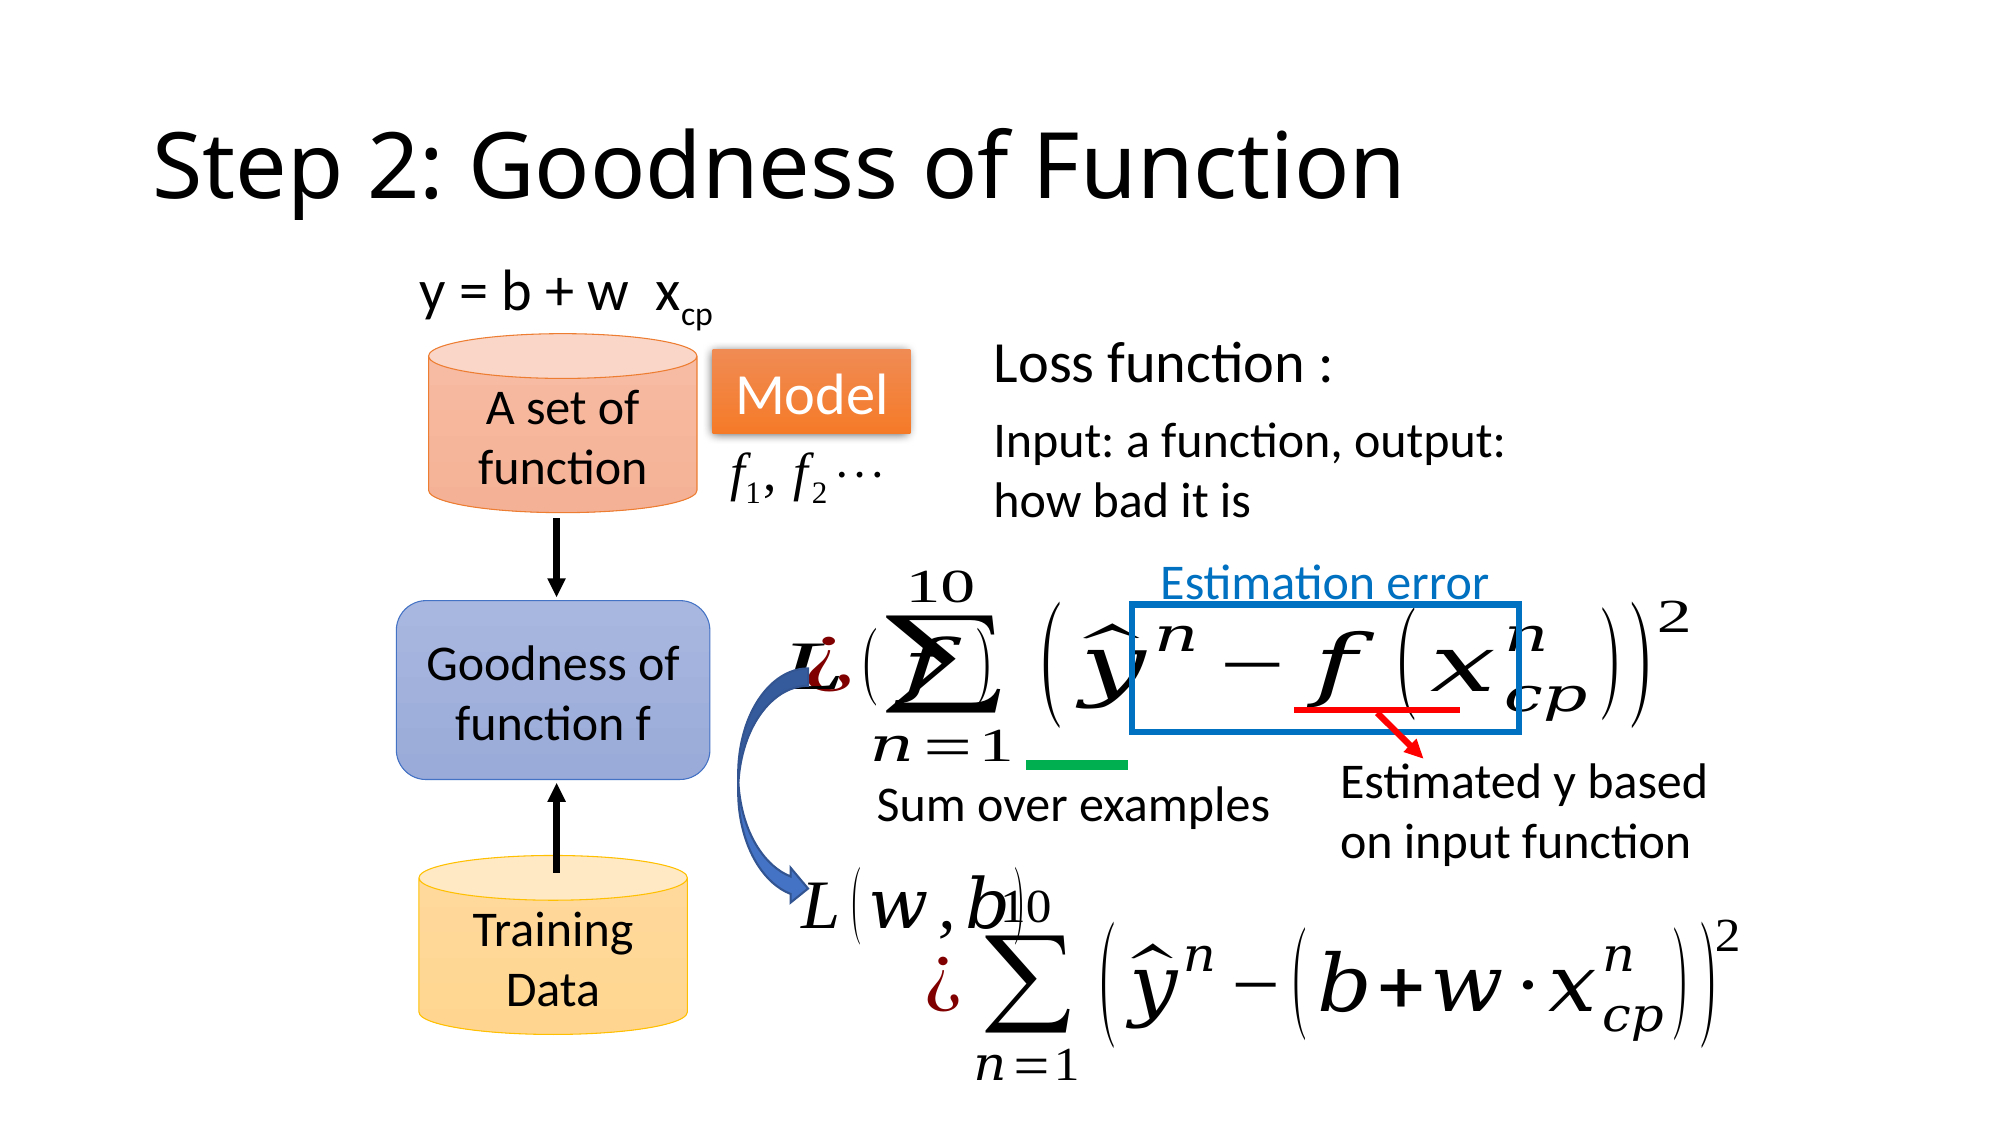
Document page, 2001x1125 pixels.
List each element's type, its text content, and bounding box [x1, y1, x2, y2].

text_box [737, 667, 810, 905]
text_box Goodness of function f [395, 600, 711, 781]
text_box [712, 436, 895, 513]
text_box A set of function [427, 333, 698, 514]
text_box class 1 [420, 857, 686, 899]
text_box Model [712, 349, 911, 434]
text_box [1131, 603, 1520, 733]
text_box Input: a function, output: how bad it is [978, 399, 1610, 535]
text_box Training Data [418, 854, 688, 1036]
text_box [1377, 712, 1424, 759]
text_box Estimated y based on input function [1325, 741, 1780, 876]
text_box Sum over examples [861, 764, 1326, 839]
text_box [742, 670, 807, 748]
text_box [430, 335, 696, 377]
text_box Estimation error [1145, 542, 1556, 618]
title Step 2: Goodness of Function [137, 59, 1863, 278]
